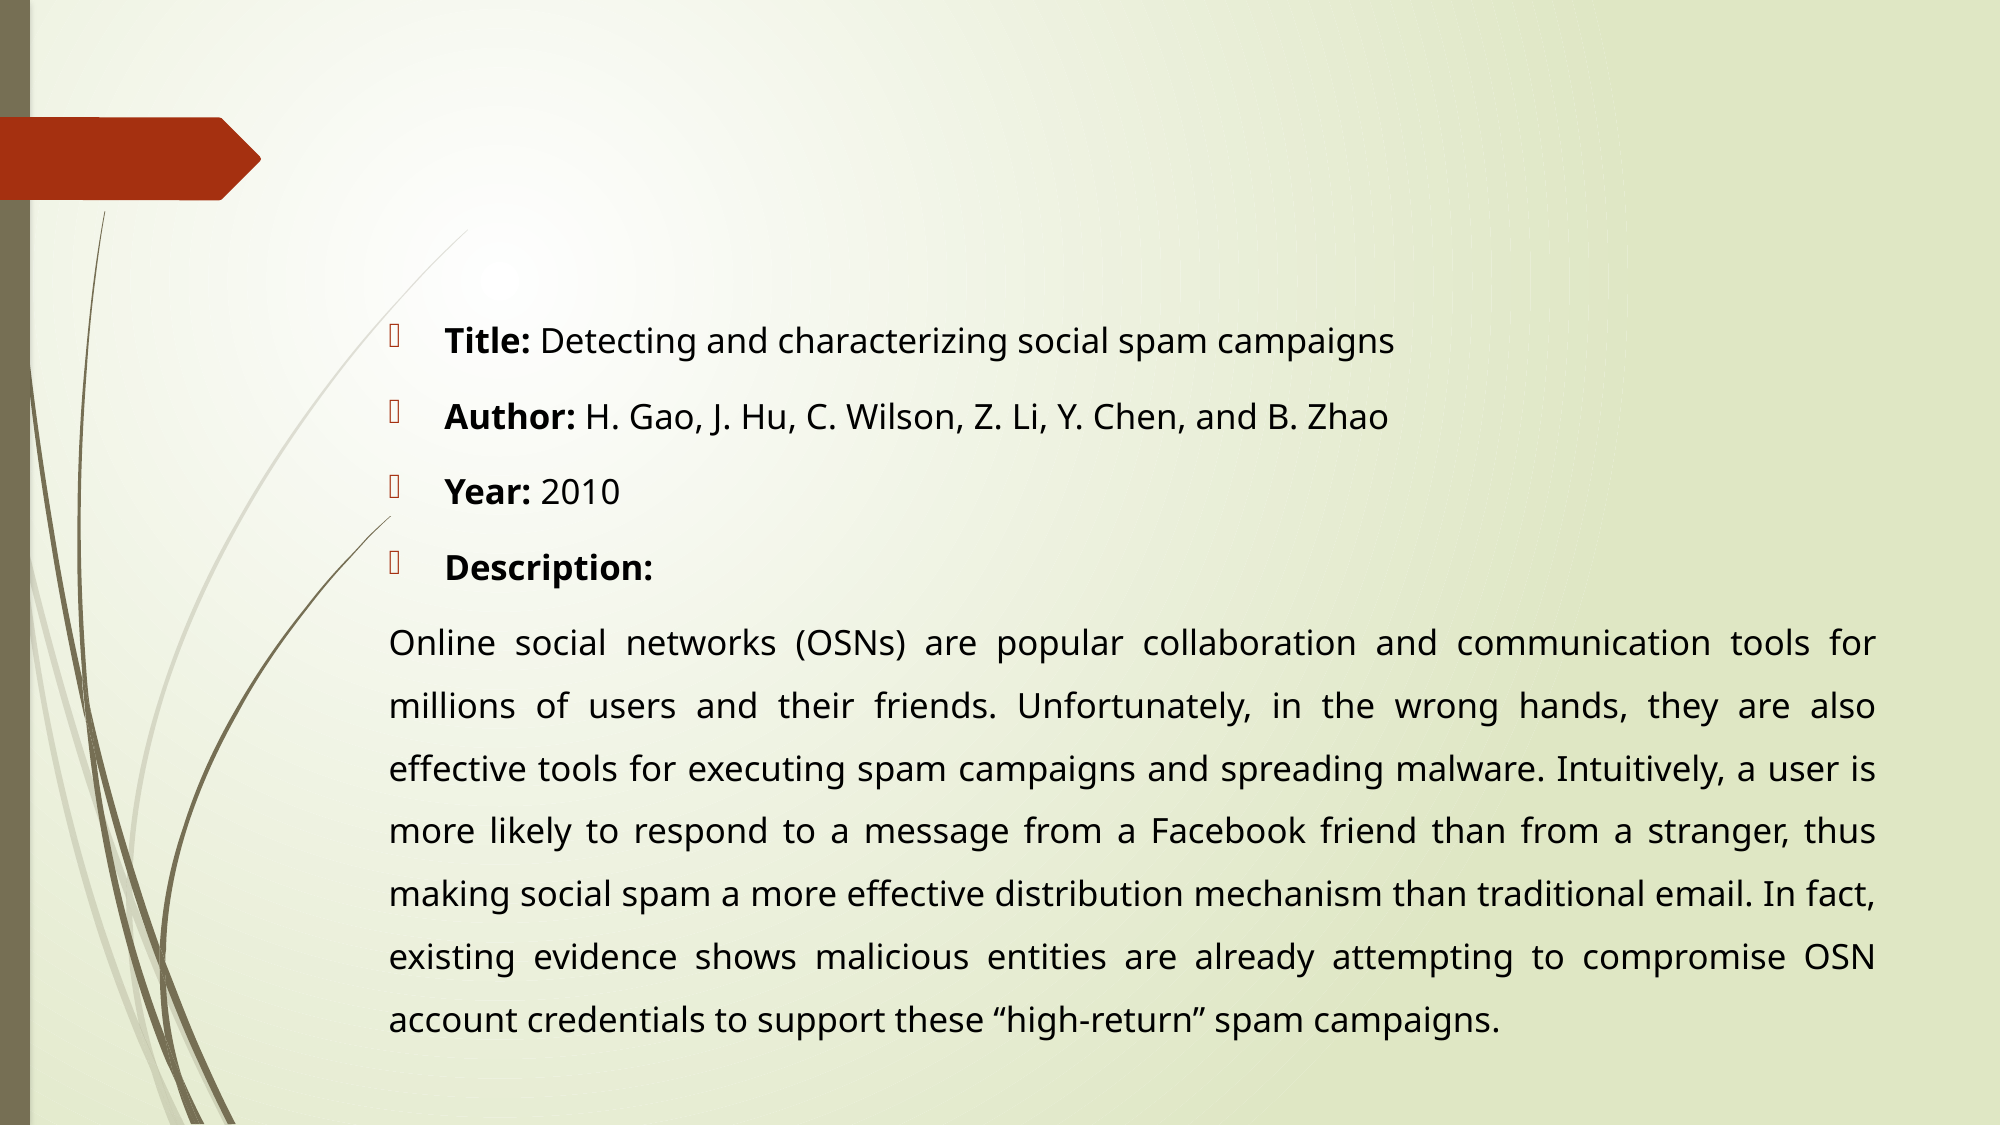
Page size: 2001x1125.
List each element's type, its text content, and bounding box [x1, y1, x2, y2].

list Title: Detecting and characterizing social spam campaigns Author: H. Gao, J. Hu, C. Wilson, Z. Li, Y. Chen, and B. Zhao Year: 2010 Description: Online social networks (OSNs) are popular collaboration and communication tools for millions of users and their friends. Unfortunately, in the wrong hands, they are also effective tools for executing spam campaigns and spreading malware. Intuitively, a user is more likely to respond to a message from a Facebook friend than from a stranger, thus making social spam a more effective distribution mechanism than traditional email. In fact, existing evidence shows malicious entities are already attempting to compromise OSN account credentials to support these “high-return” spam campaigns. [373, 290, 1893, 1056]
